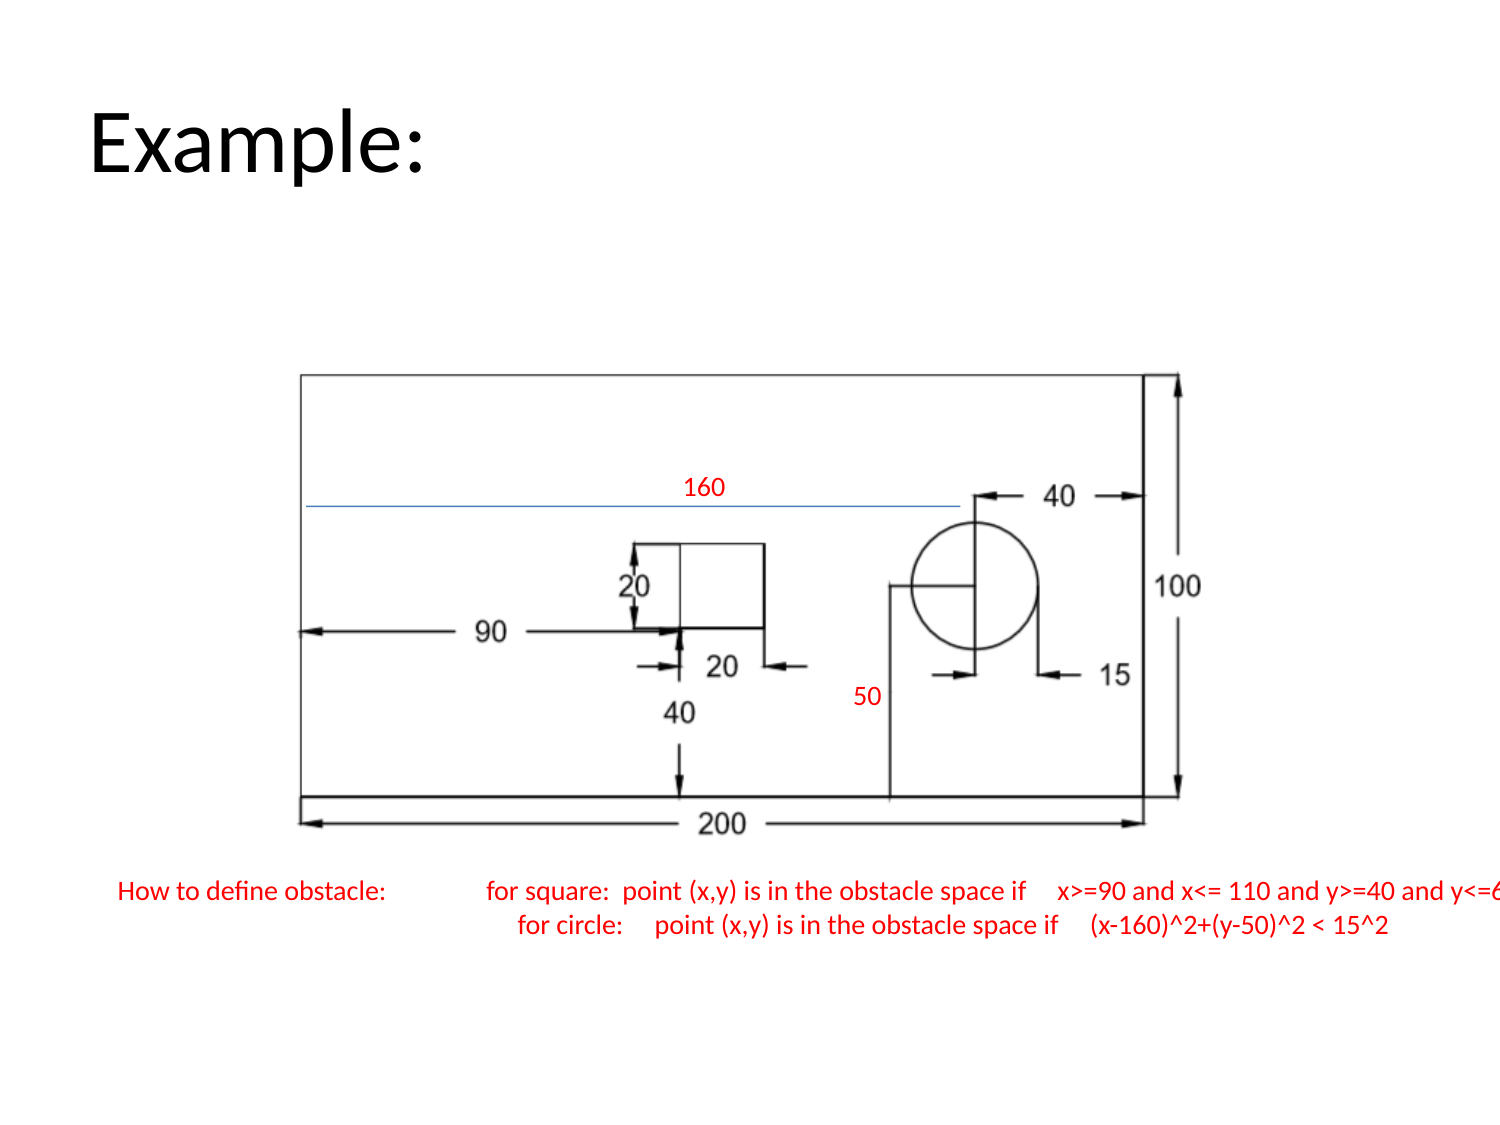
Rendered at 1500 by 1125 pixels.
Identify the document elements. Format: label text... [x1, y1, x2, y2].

text_box How to define obstacle: for square: point (x,y) is in the obstacle space if x>=90 and x<= 110 and y>=40 and y<=60 for circle: point (x,y) is in the obstacle space if (x-160)^2+(y-50)^2 < 15^2 [102, 865, 1500, 948]
picture [280, 348, 1220, 851]
text_box Example: [77, 54, 1371, 218]
